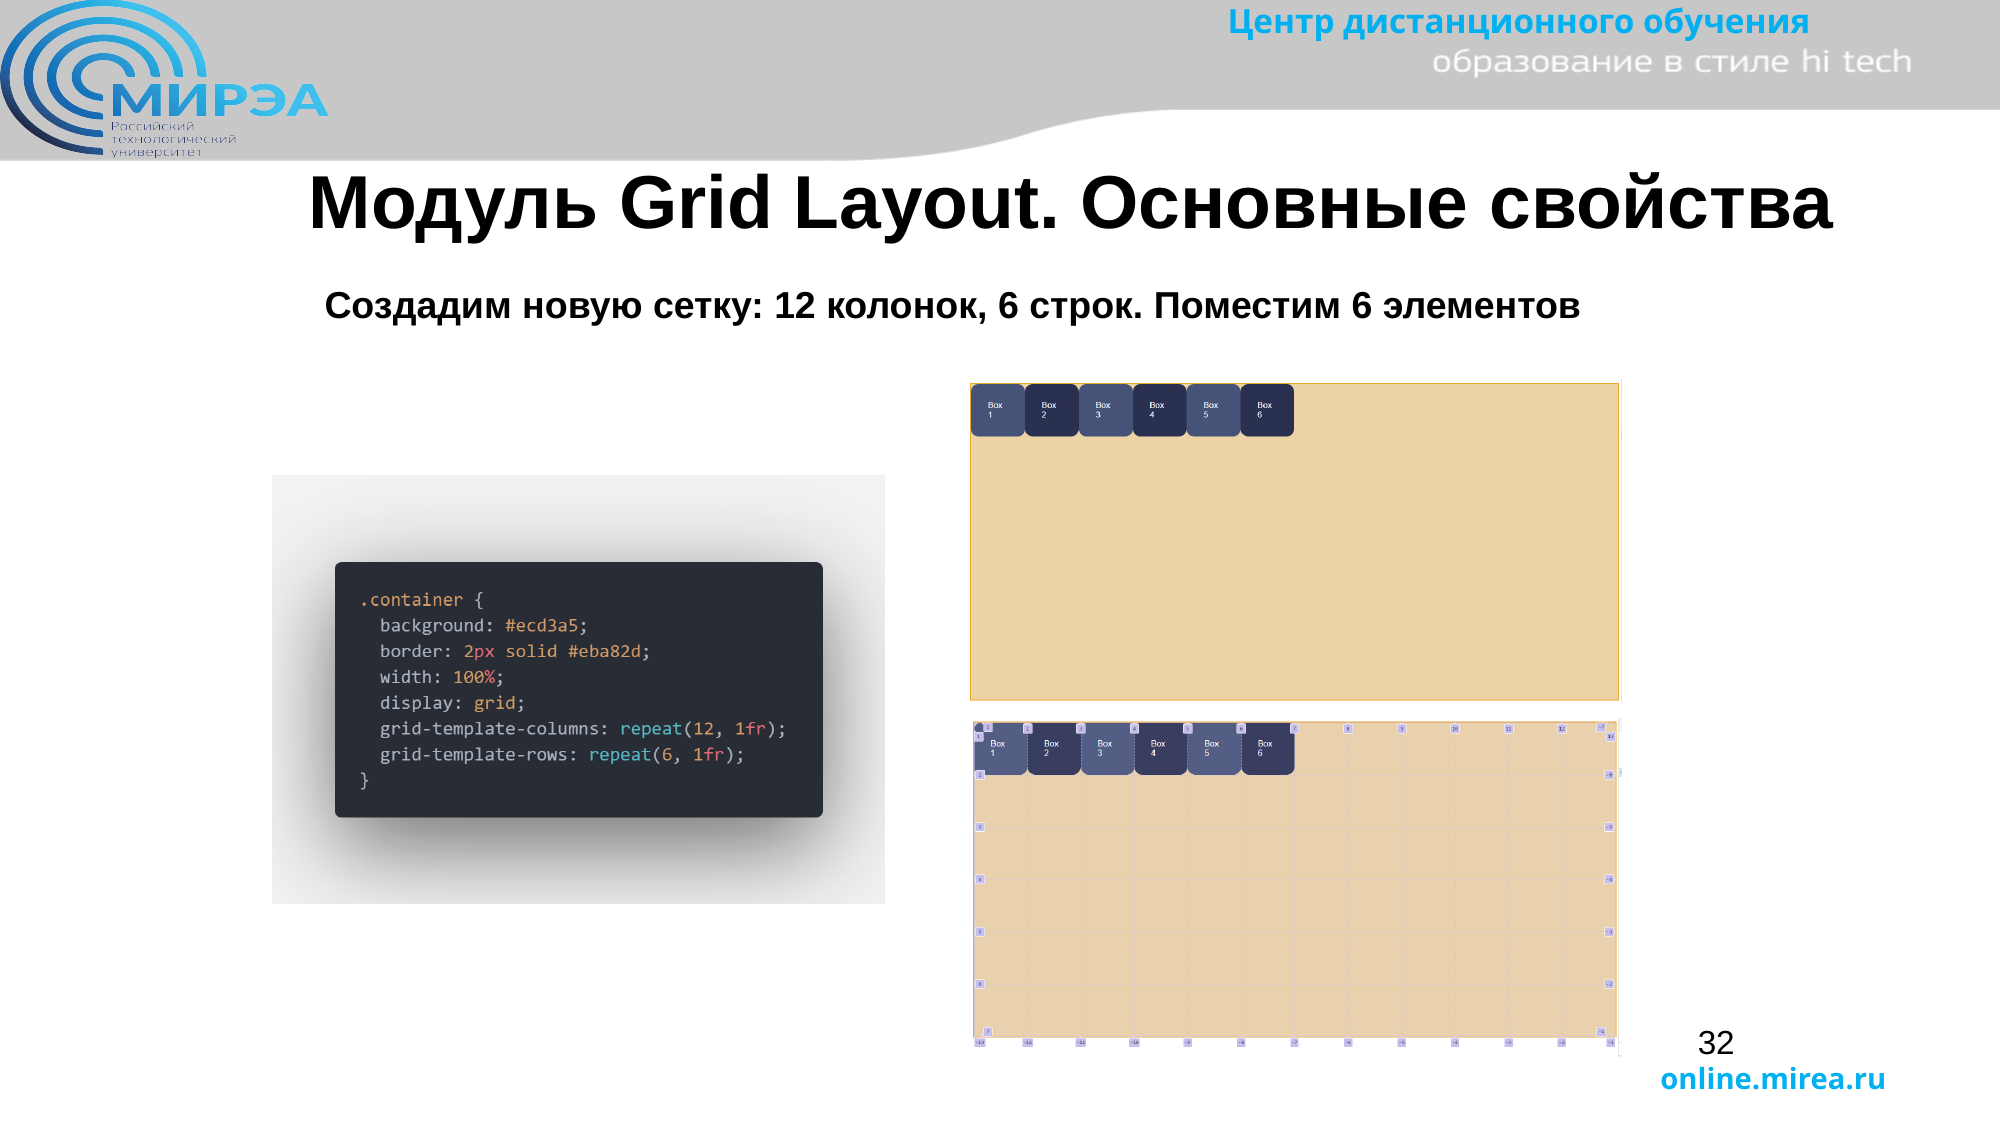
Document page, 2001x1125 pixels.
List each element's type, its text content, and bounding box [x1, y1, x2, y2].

picture [966, 379, 1622, 703]
text_box Создадим новую сетку: 12 колонок, 6 строк. Поместим 6 элементов [309, 273, 1846, 334]
picture [0, 0, 329, 159]
text_box Модуль Grid Layout. Основные свойства [293, 145, 1981, 356]
picture [272, 475, 885, 904]
picture [970, 718, 1622, 1057]
text_box 32 [1400, 1013, 1750, 1058]
